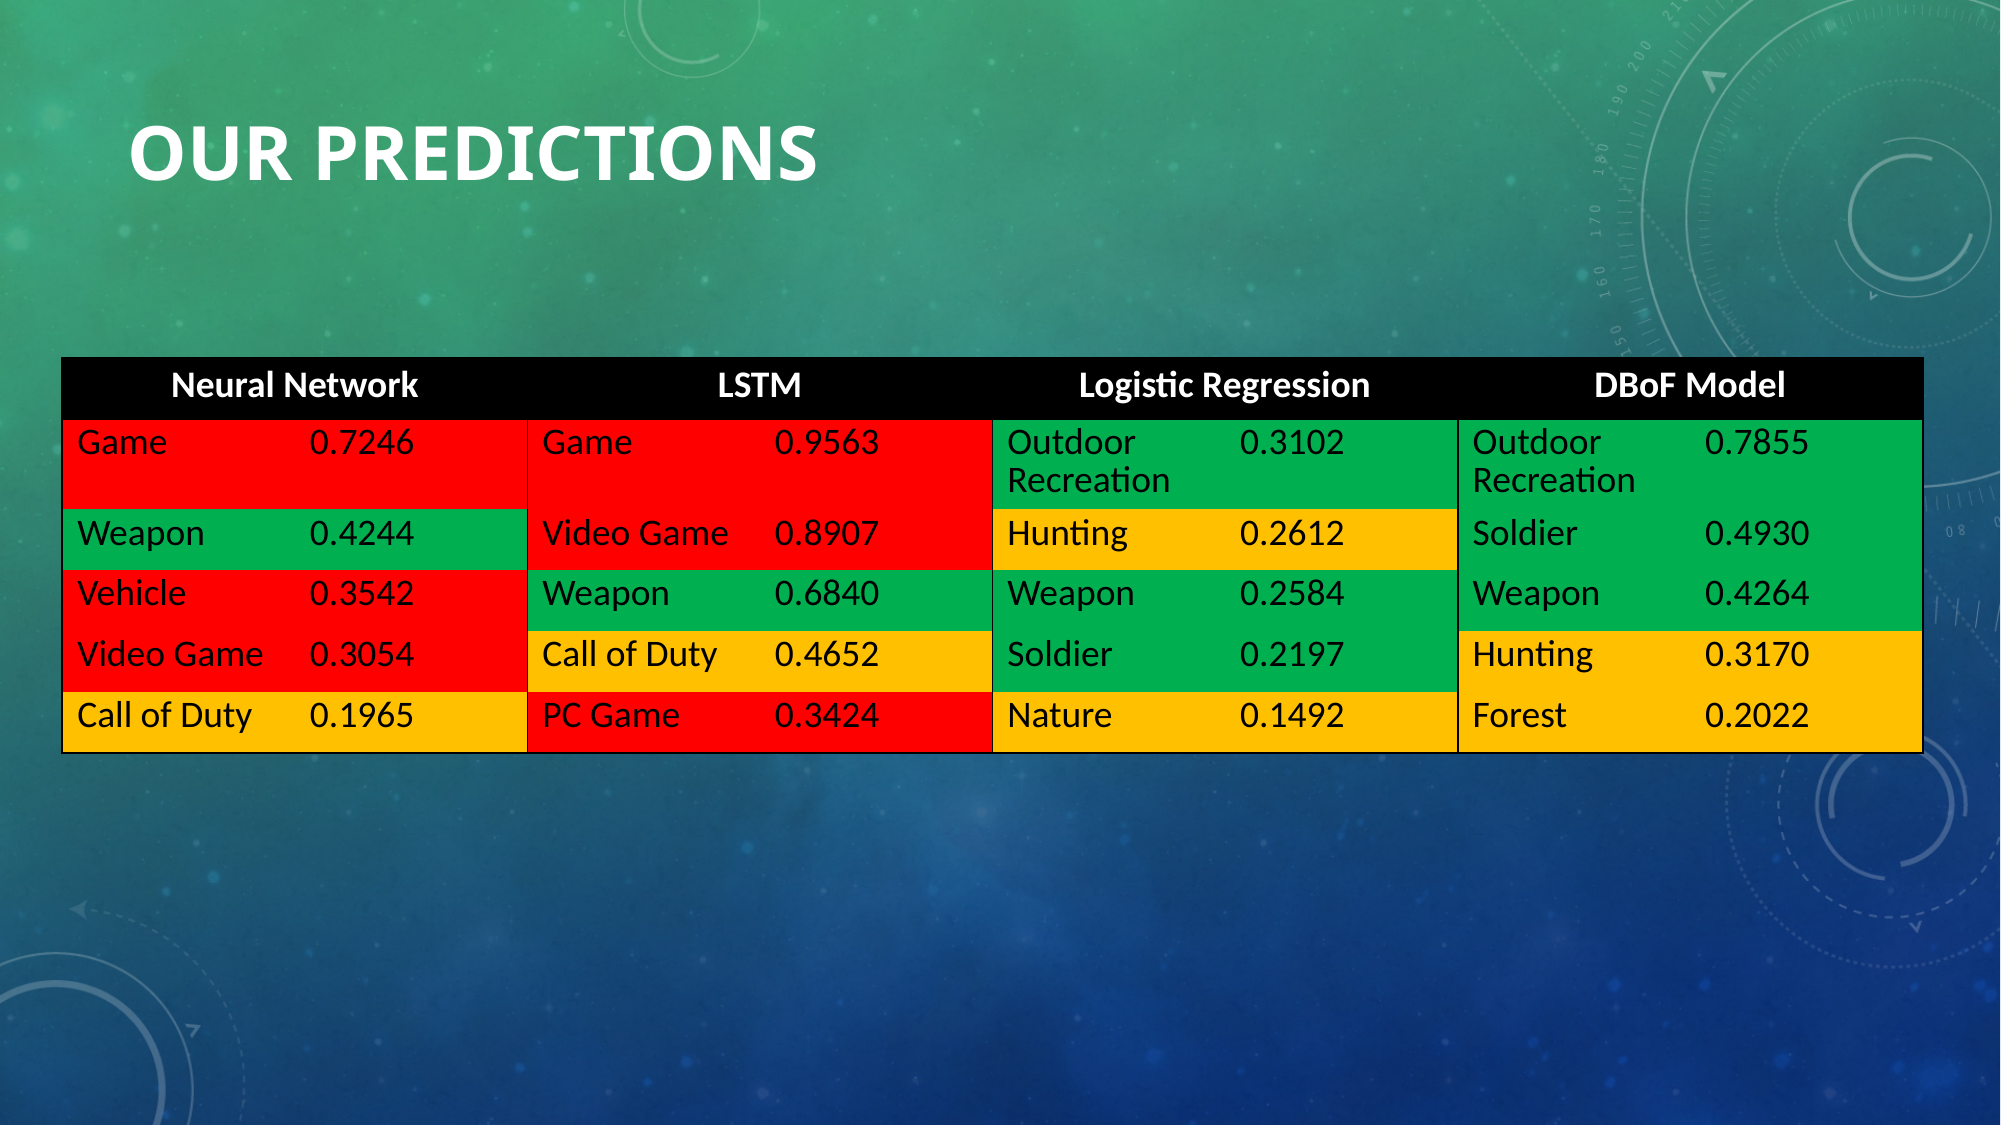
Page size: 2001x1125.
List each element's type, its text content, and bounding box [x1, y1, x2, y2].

table_header LSTM [528, 359, 992, 418]
table_cell 0.2612 [1225, 509, 1457, 570]
table_cell Video Game [63, 631, 295, 692]
table_cell Forest [1459, 692, 1690, 752]
table_cell Video Game [528, 509, 760, 570]
table_cell 0.4652 [760, 631, 992, 692]
title Our predictions [112, 31, 1775, 271]
table_cell Call of Duty [63, 692, 295, 752]
table_cell Call of Duty [528, 631, 760, 692]
table_cell 0.1965 [295, 692, 527, 752]
table_cell Nature [993, 692, 1225, 752]
table_cell 0.4264 [1690, 570, 1922, 631]
table_header Neural Network [63, 359, 527, 418]
table_cell Hunting [1459, 631, 1690, 692]
table_cell Outdoor Recreation [993, 420, 1225, 509]
table_cell Soldier [993, 631, 1225, 692]
table_cell 0.2584 [1225, 570, 1457, 631]
table_cell Weapon [1459, 570, 1690, 631]
table_cell 0.2197 [1225, 631, 1457, 692]
table_cell 0.3102 [1225, 420, 1457, 509]
table_cell 0.1492 [1225, 692, 1457, 752]
table_cell 0.4930 [1690, 509, 1922, 570]
table_cell 0.6840 [760, 570, 992, 631]
table_cell Game [528, 420, 760, 509]
table_cell Game [63, 420, 295, 509]
picture [0, 0, 2001, 1125]
table_header DBoF Model [1459, 359, 1922, 418]
table_cell 0.7855 [1690, 420, 1922, 509]
table_cell Soldier [1459, 509, 1690, 570]
table_cell 0.3054 [295, 631, 527, 692]
table_cell 0.4244 [295, 509, 527, 570]
table_cell Vehicle [63, 570, 295, 631]
table_cell Weapon [993, 570, 1225, 631]
table_cell 0.3542 [295, 570, 527, 631]
table_cell Weapon [63, 509, 295, 570]
table_cell 0.2022 [1690, 692, 1922, 752]
table_cell 0.3424 [760, 692, 992, 752]
table_cell 0.9563 [760, 420, 992, 509]
table_cell Outdoor Recreation [1459, 420, 1690, 509]
table_cell 0.3170 [1690, 631, 1922, 692]
table_cell 0.7246 [295, 420, 527, 509]
table_cell Hunting [993, 509, 1225, 570]
table_header Logistic Regression [993, 359, 1457, 418]
table_cell Weapon [528, 570, 760, 631]
table_cell PC Game [528, 692, 760, 752]
table_cell 0.8907 [760, 509, 992, 570]
